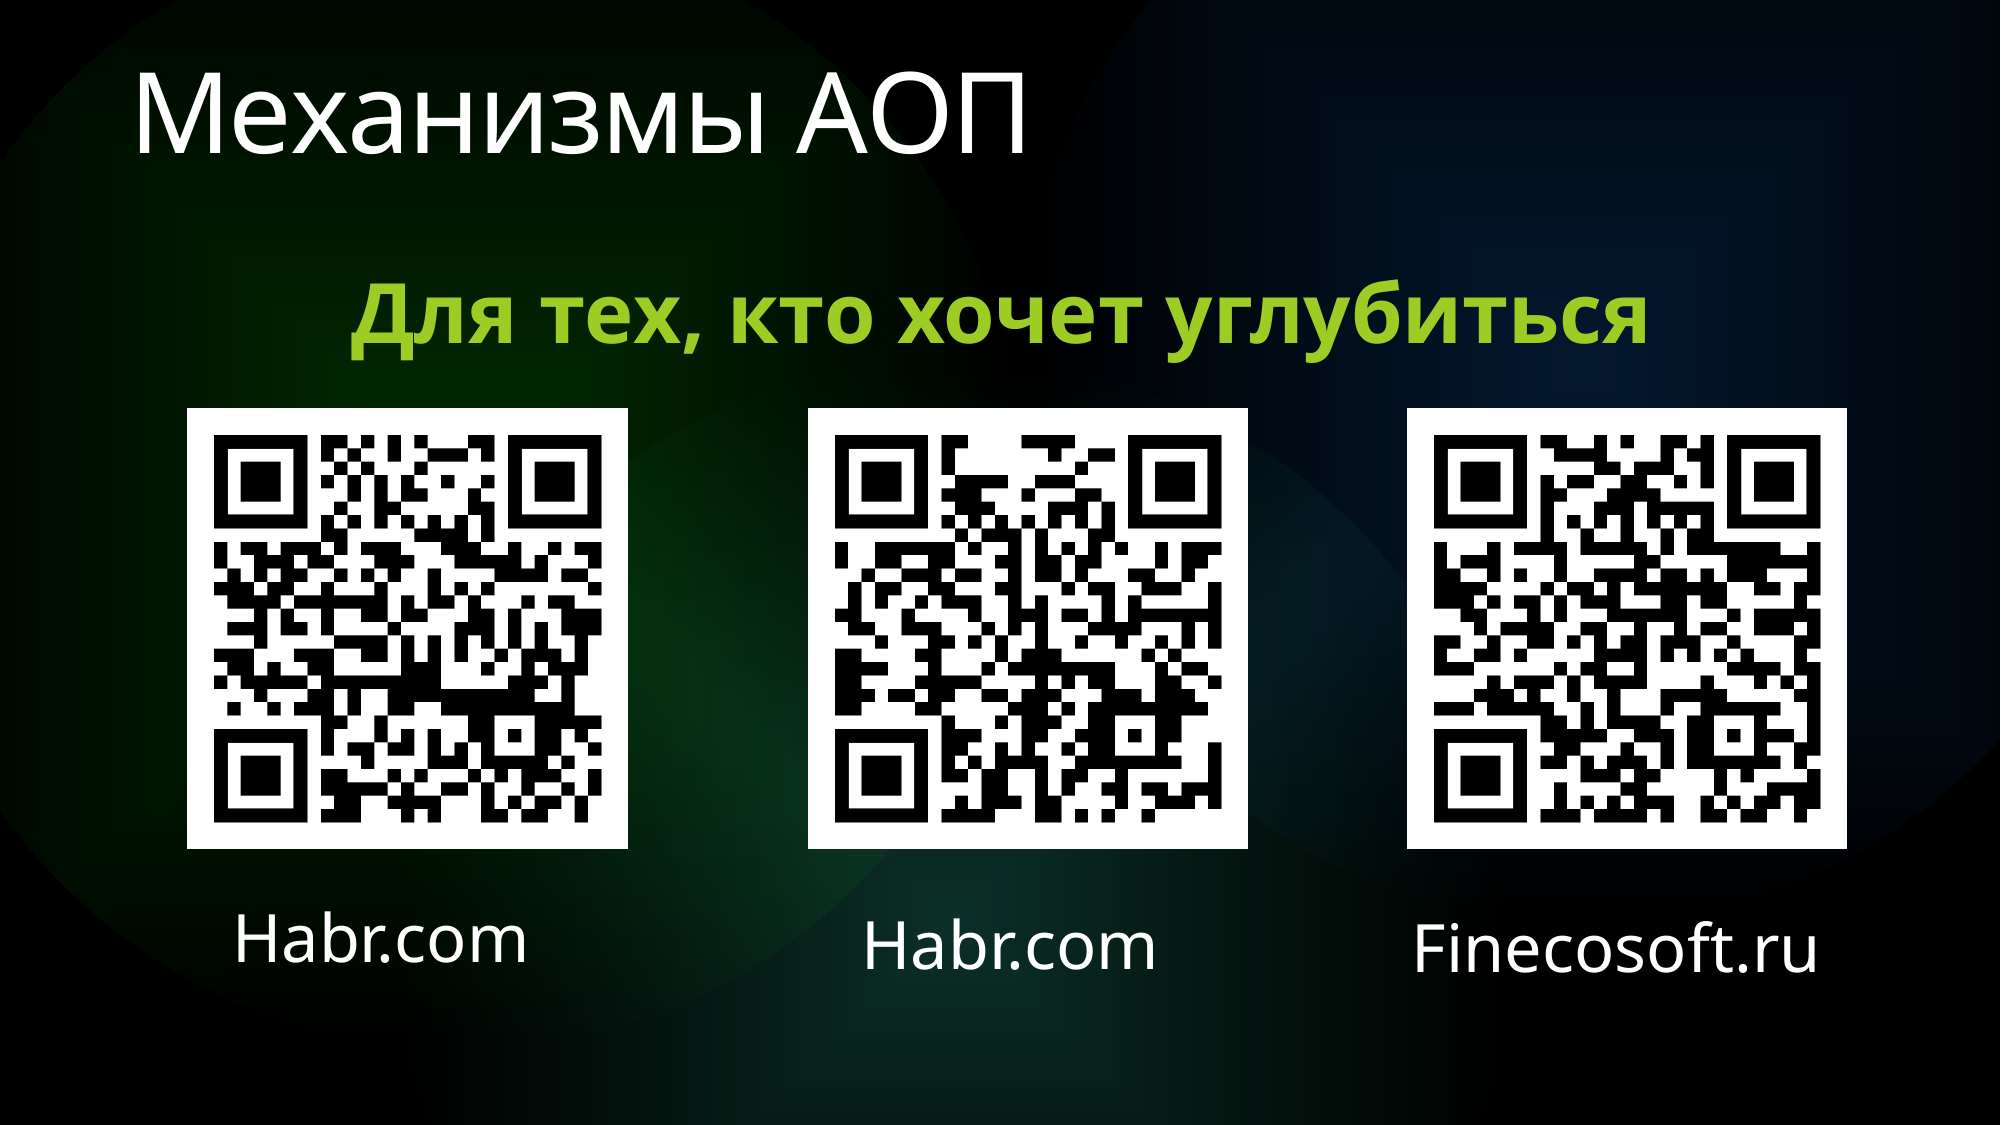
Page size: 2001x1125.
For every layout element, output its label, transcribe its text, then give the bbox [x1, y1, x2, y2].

text_box Finecosoft.ru [1407, 901, 1950, 990]
picture [187, 408, 628, 849]
text_box Для тех, кто хочет углубиться [267, 256, 1737, 365]
text_box Механизмы АОП [124, 73, 1209, 247]
picture [1407, 408, 1847, 849]
picture [808, 408, 1248, 849]
text_box Habr.com [227, 891, 684, 980]
text_box Habr.com [857, 898, 1313, 987]
